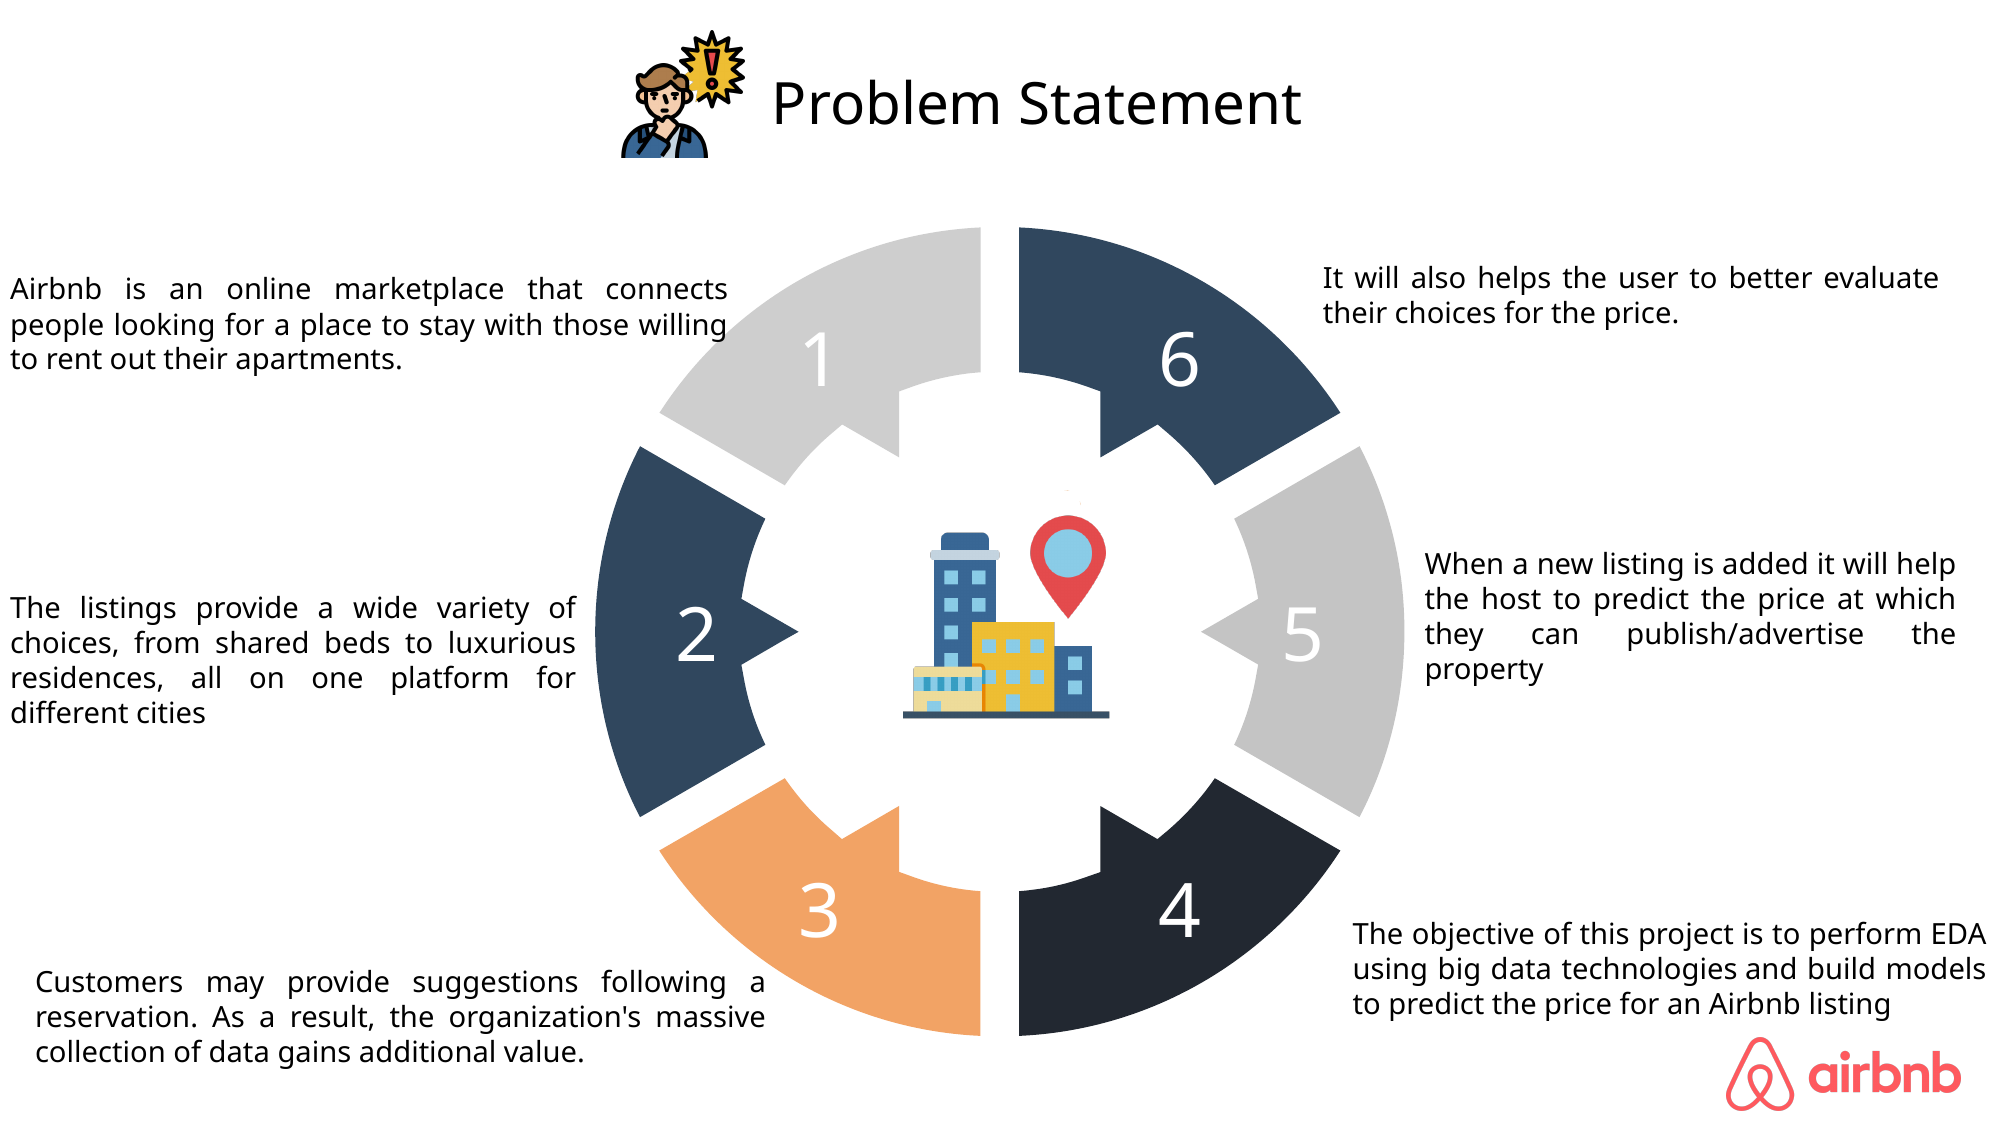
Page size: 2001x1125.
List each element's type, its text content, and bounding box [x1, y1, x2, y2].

text_box Customers may provide suggestions following a reservation. As a result, the organization's massive collection of data gains additional value. [14, 943, 787, 1091]
picture [1726, 1037, 1961, 1111]
text_box The listings provide a wide variety of choices, from shared beds to luxurious residences, all on one platform for different cities [0, 569, 595, 754]
text_box Problem Statement [749, 48, 1348, 154]
text_box When a new listing is added it will help the host to predict the price at which they can publish/advertise the property [1405, 525, 1977, 697]
picture [896, 505, 1116, 725]
picture [617, 30, 749, 162]
text_box The objective of this project is to perform EDA using big data technologies and build models to predict the price for an Airbnb listing [1332, 894, 2000, 1085]
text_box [595, 227, 1405, 1036]
text_box It will also helps the user to better evaluate their choices for the price. [1405, 239, 1961, 357]
text_box Airbnb is an online marketplace that connects people looking for a place to stay with those willing to rent out their apartments. [0, 250, 595, 398]
